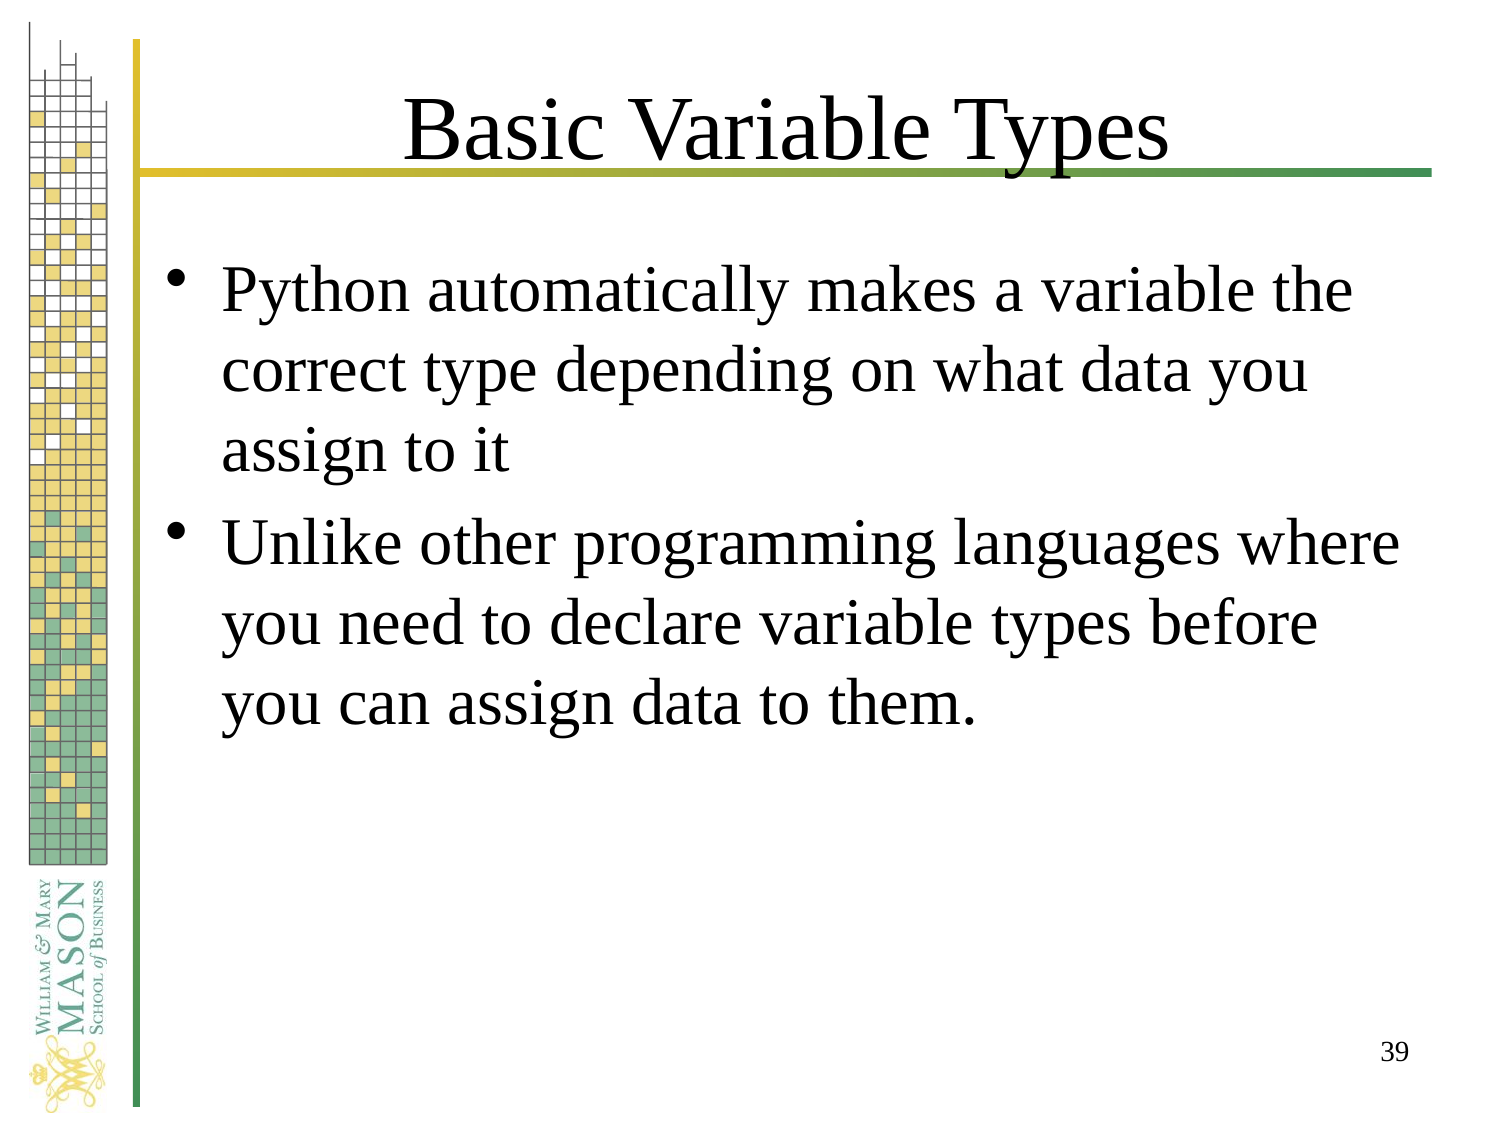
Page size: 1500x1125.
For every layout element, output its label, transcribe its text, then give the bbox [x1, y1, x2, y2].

title Basic Variable Types [150, 45, 1425, 200]
slide_number 39 [1048, 1024, 1426, 1103]
table_header Description [29, 879, 107, 1113]
list Python automatically makes a variable the correct type depending on what data you assign to it Unlike other programming languages where you need to declare variable types before you can assign data to them. [150, 237, 1425, 1005]
